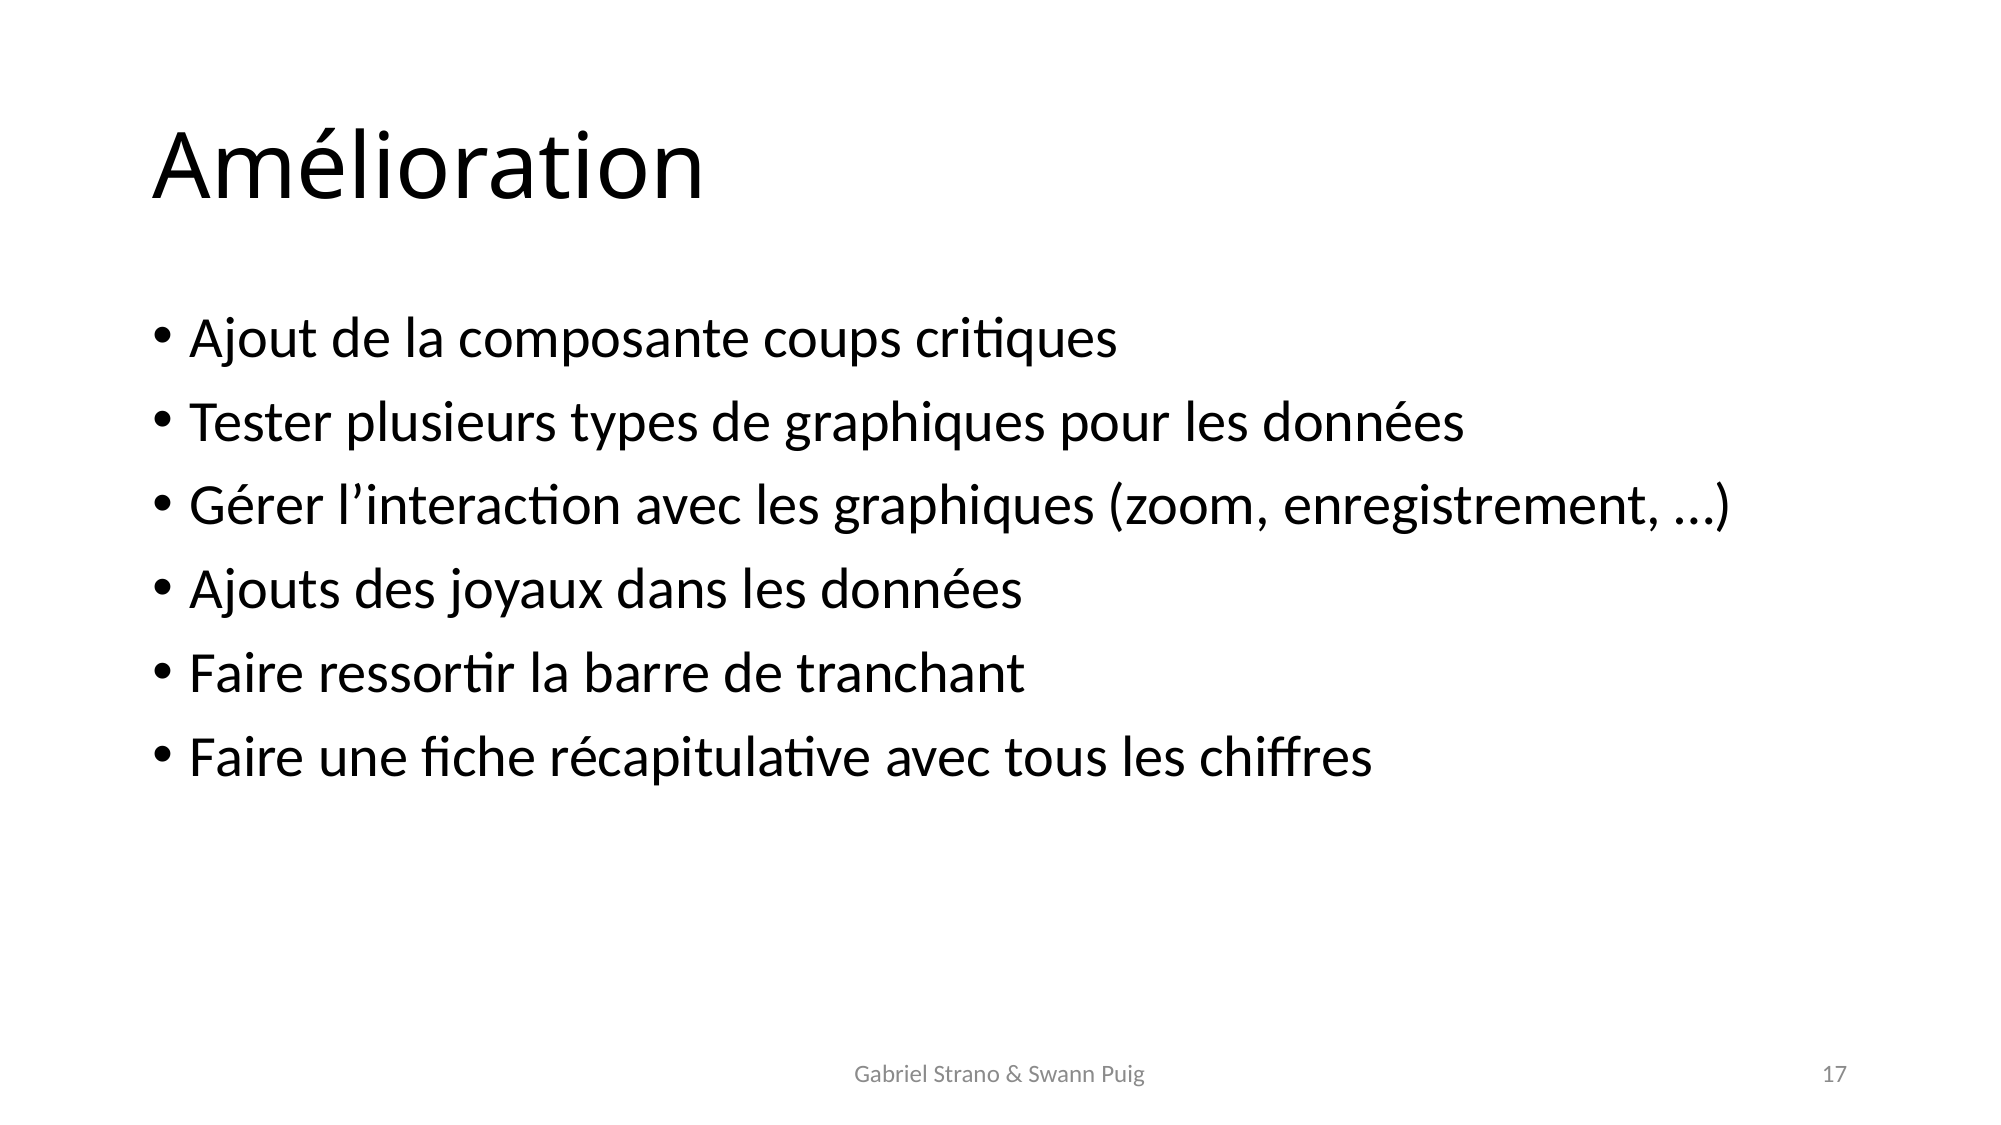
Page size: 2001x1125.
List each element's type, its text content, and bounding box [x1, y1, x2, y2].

footer Gabriel Strano & Swann Puig [662, 1042, 1338, 1103]
slide_number 17 [1412, 1042, 1863, 1103]
title Amélioration [137, 59, 1863, 278]
list Ajout de la composante coups critiques Tester plusieurs types de graphiques pour les données Gérer l’interaction avec les graphiques (zoom, enregistrement, …) Ajouts des joyaux dans les données Faire ressortir la barre de tranchant Faire une fiche récapitulative avec tous les chiffres [137, 299, 1863, 1014]
